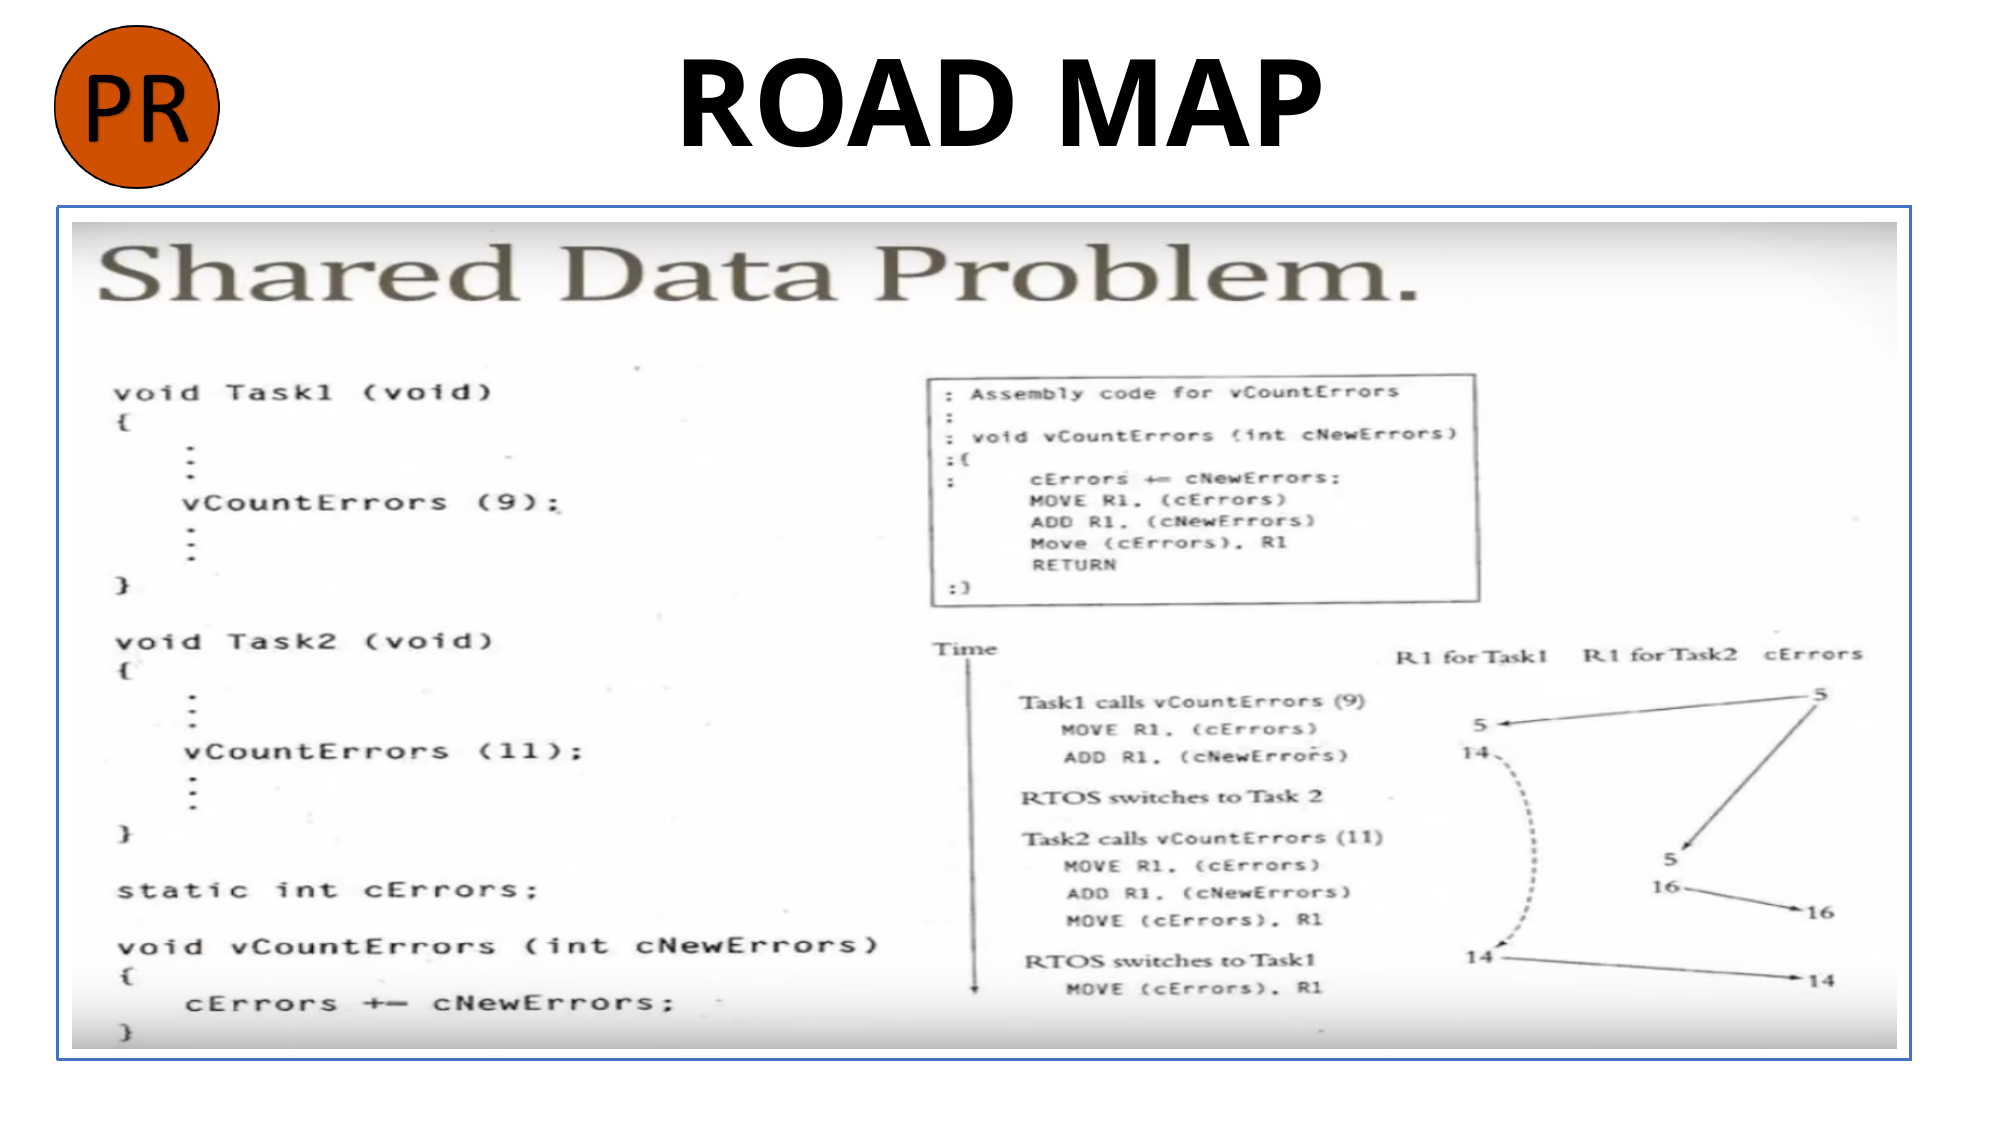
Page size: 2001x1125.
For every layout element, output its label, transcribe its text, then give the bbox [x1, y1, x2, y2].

title ROAD MAP [249, 34, 1750, 181]
picture [72, 222, 1897, 1050]
picture [47, 20, 224, 194]
